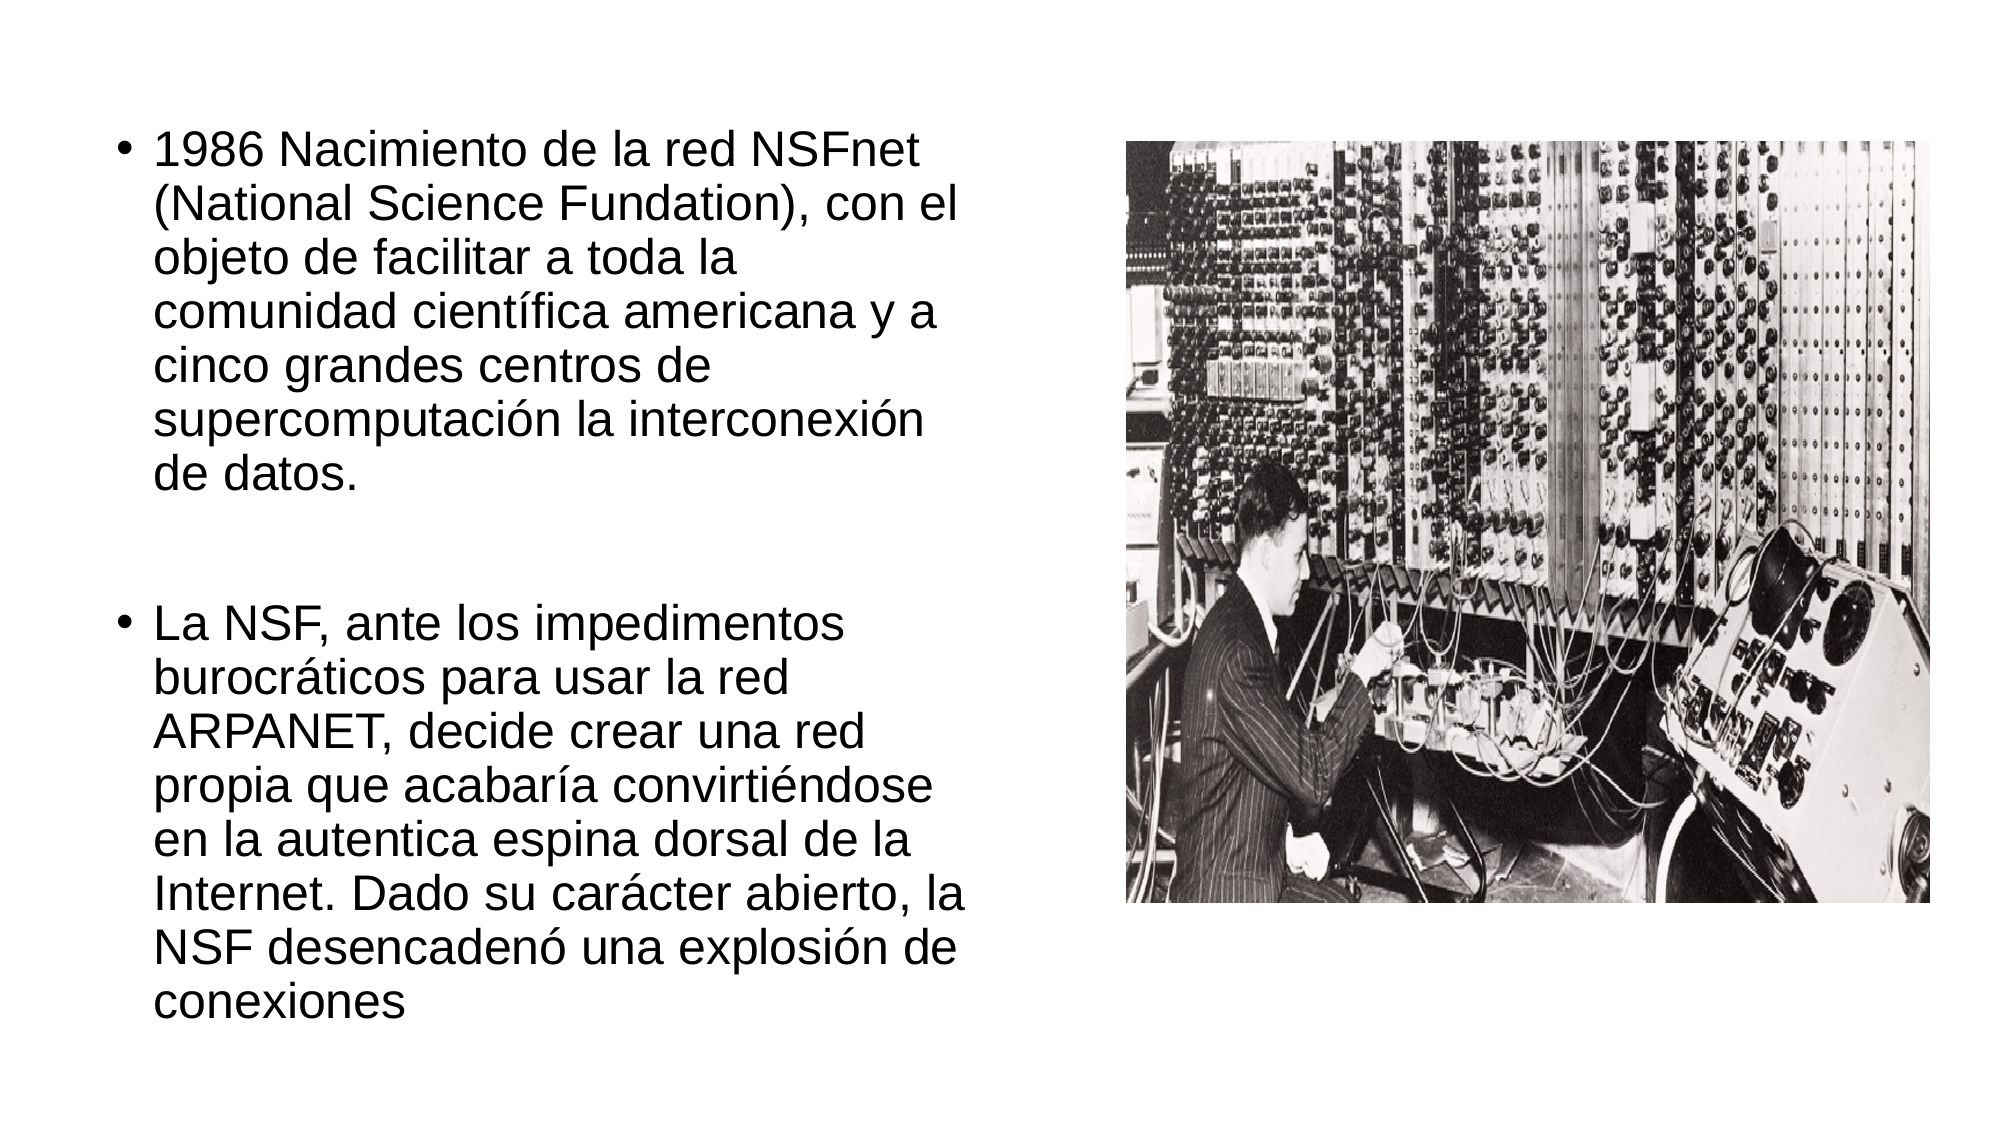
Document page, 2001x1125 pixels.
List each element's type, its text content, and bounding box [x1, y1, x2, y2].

list 1986 Nacimiento de la red NSFnet (National Science Fundation), con el objeto de facilitar a toda la comunidad científica americana y a cinco grandes centros de supercomputación la interconexión de datos. La NSF, ante los impedimentos burocráticos para usar la red ARPANET, decide crear una red propia que acabaría convirtiéndose en la autentica espina dorsal de la Internet. Dado su carácter abierto, la NSF desencadenó una explosión de conexiones [101, 116, 1000, 925]
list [1126, 141, 1930, 903]
